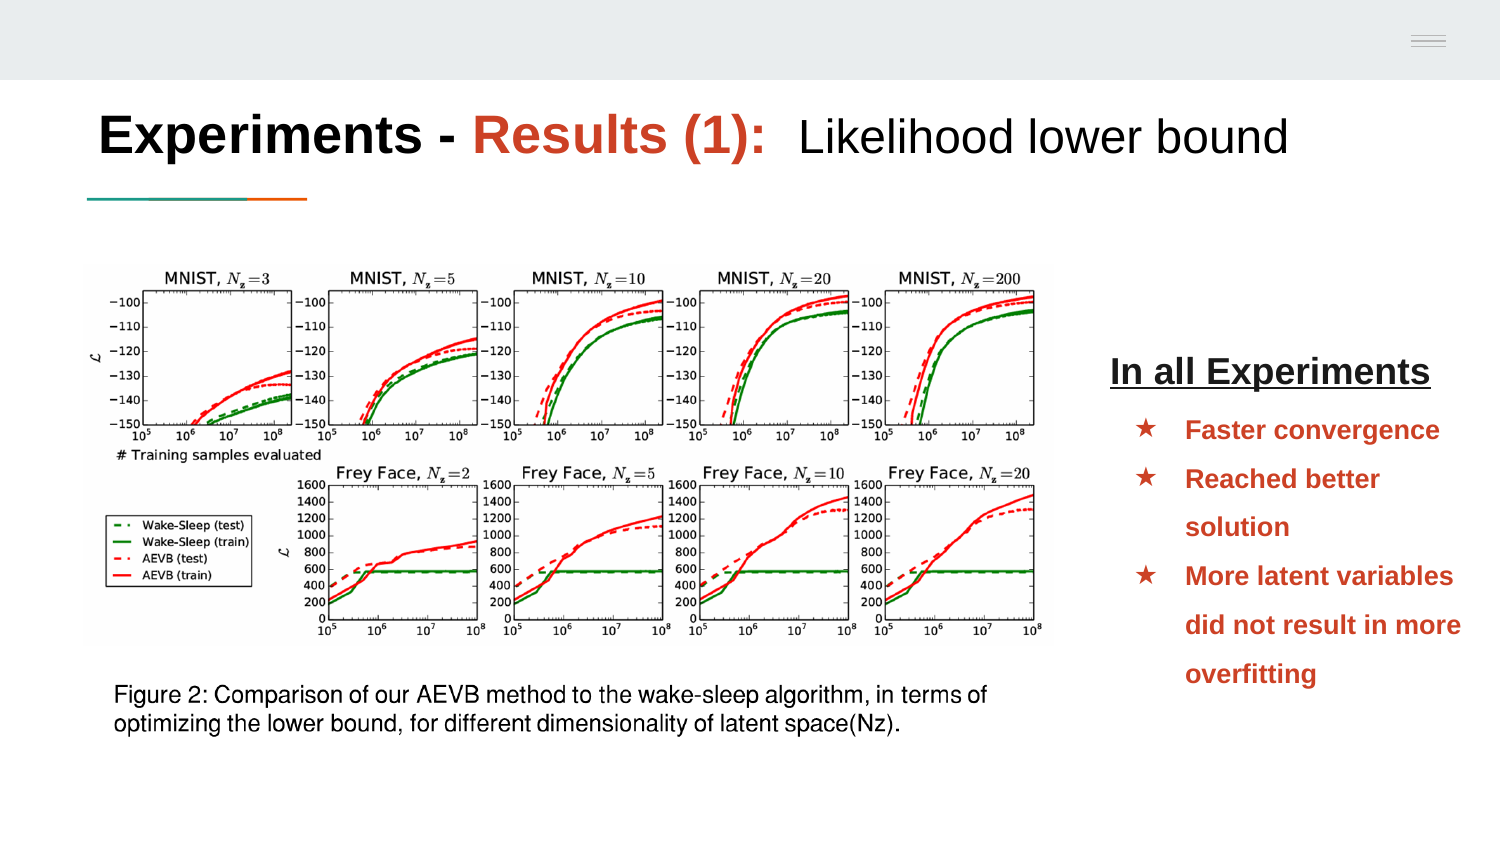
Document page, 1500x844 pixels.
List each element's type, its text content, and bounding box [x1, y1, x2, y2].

picture [83, 254, 1065, 751]
title Experiments - Results (1): Likelihood lower bound [83, 84, 1479, 162]
text_box In all Experiments [1095, 287, 1463, 381]
text_box Faster convergence Reached better solution More latent variables did not result in more overfitting [1095, 381, 1500, 704]
